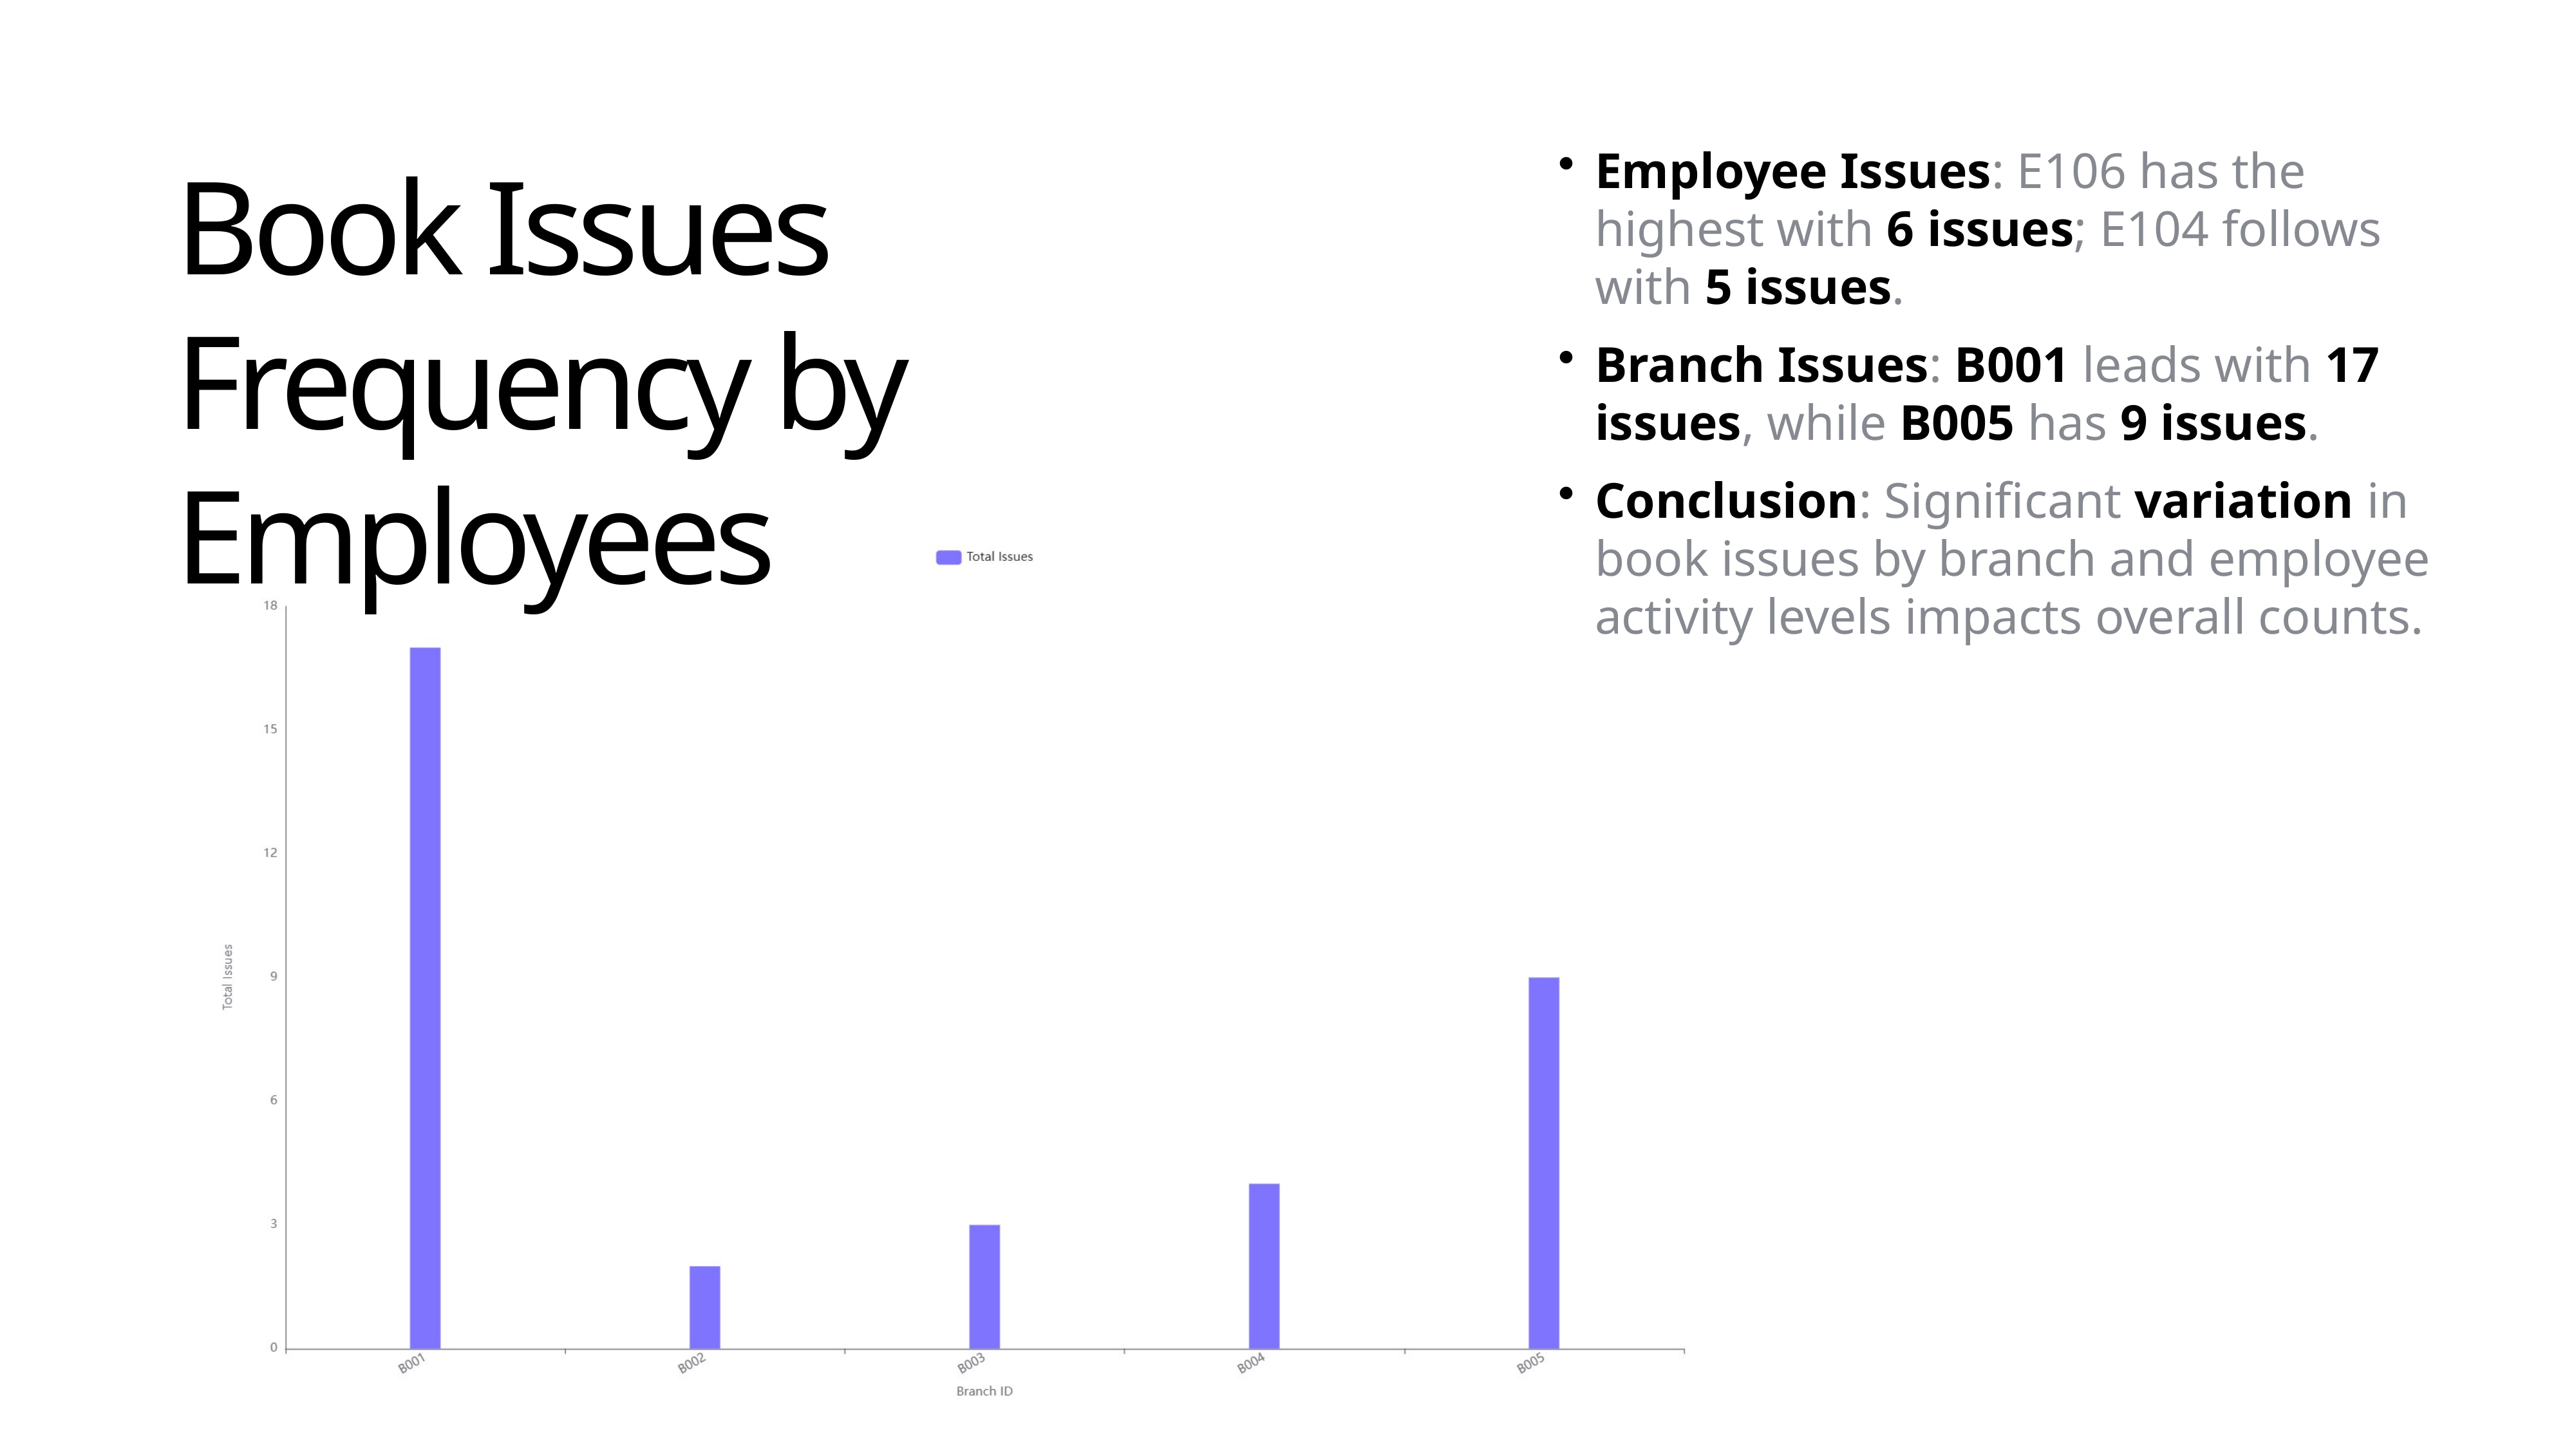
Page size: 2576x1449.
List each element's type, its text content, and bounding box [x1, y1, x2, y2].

text_box Employee Issues: E106 has the highest with 6 issues; E104 follows with 5 issues. Branch Issues: B001 leads with 17 issues, while B005 has 9 issues. Conclusion: Significant variation in book issues by branch and employee activity levels impacts overall counts. [1549, 135, 2462, 1294]
picture [111, 545, 1859, 1420]
title Book Issues Frequency by Employees [166, 140, 1383, 307]
